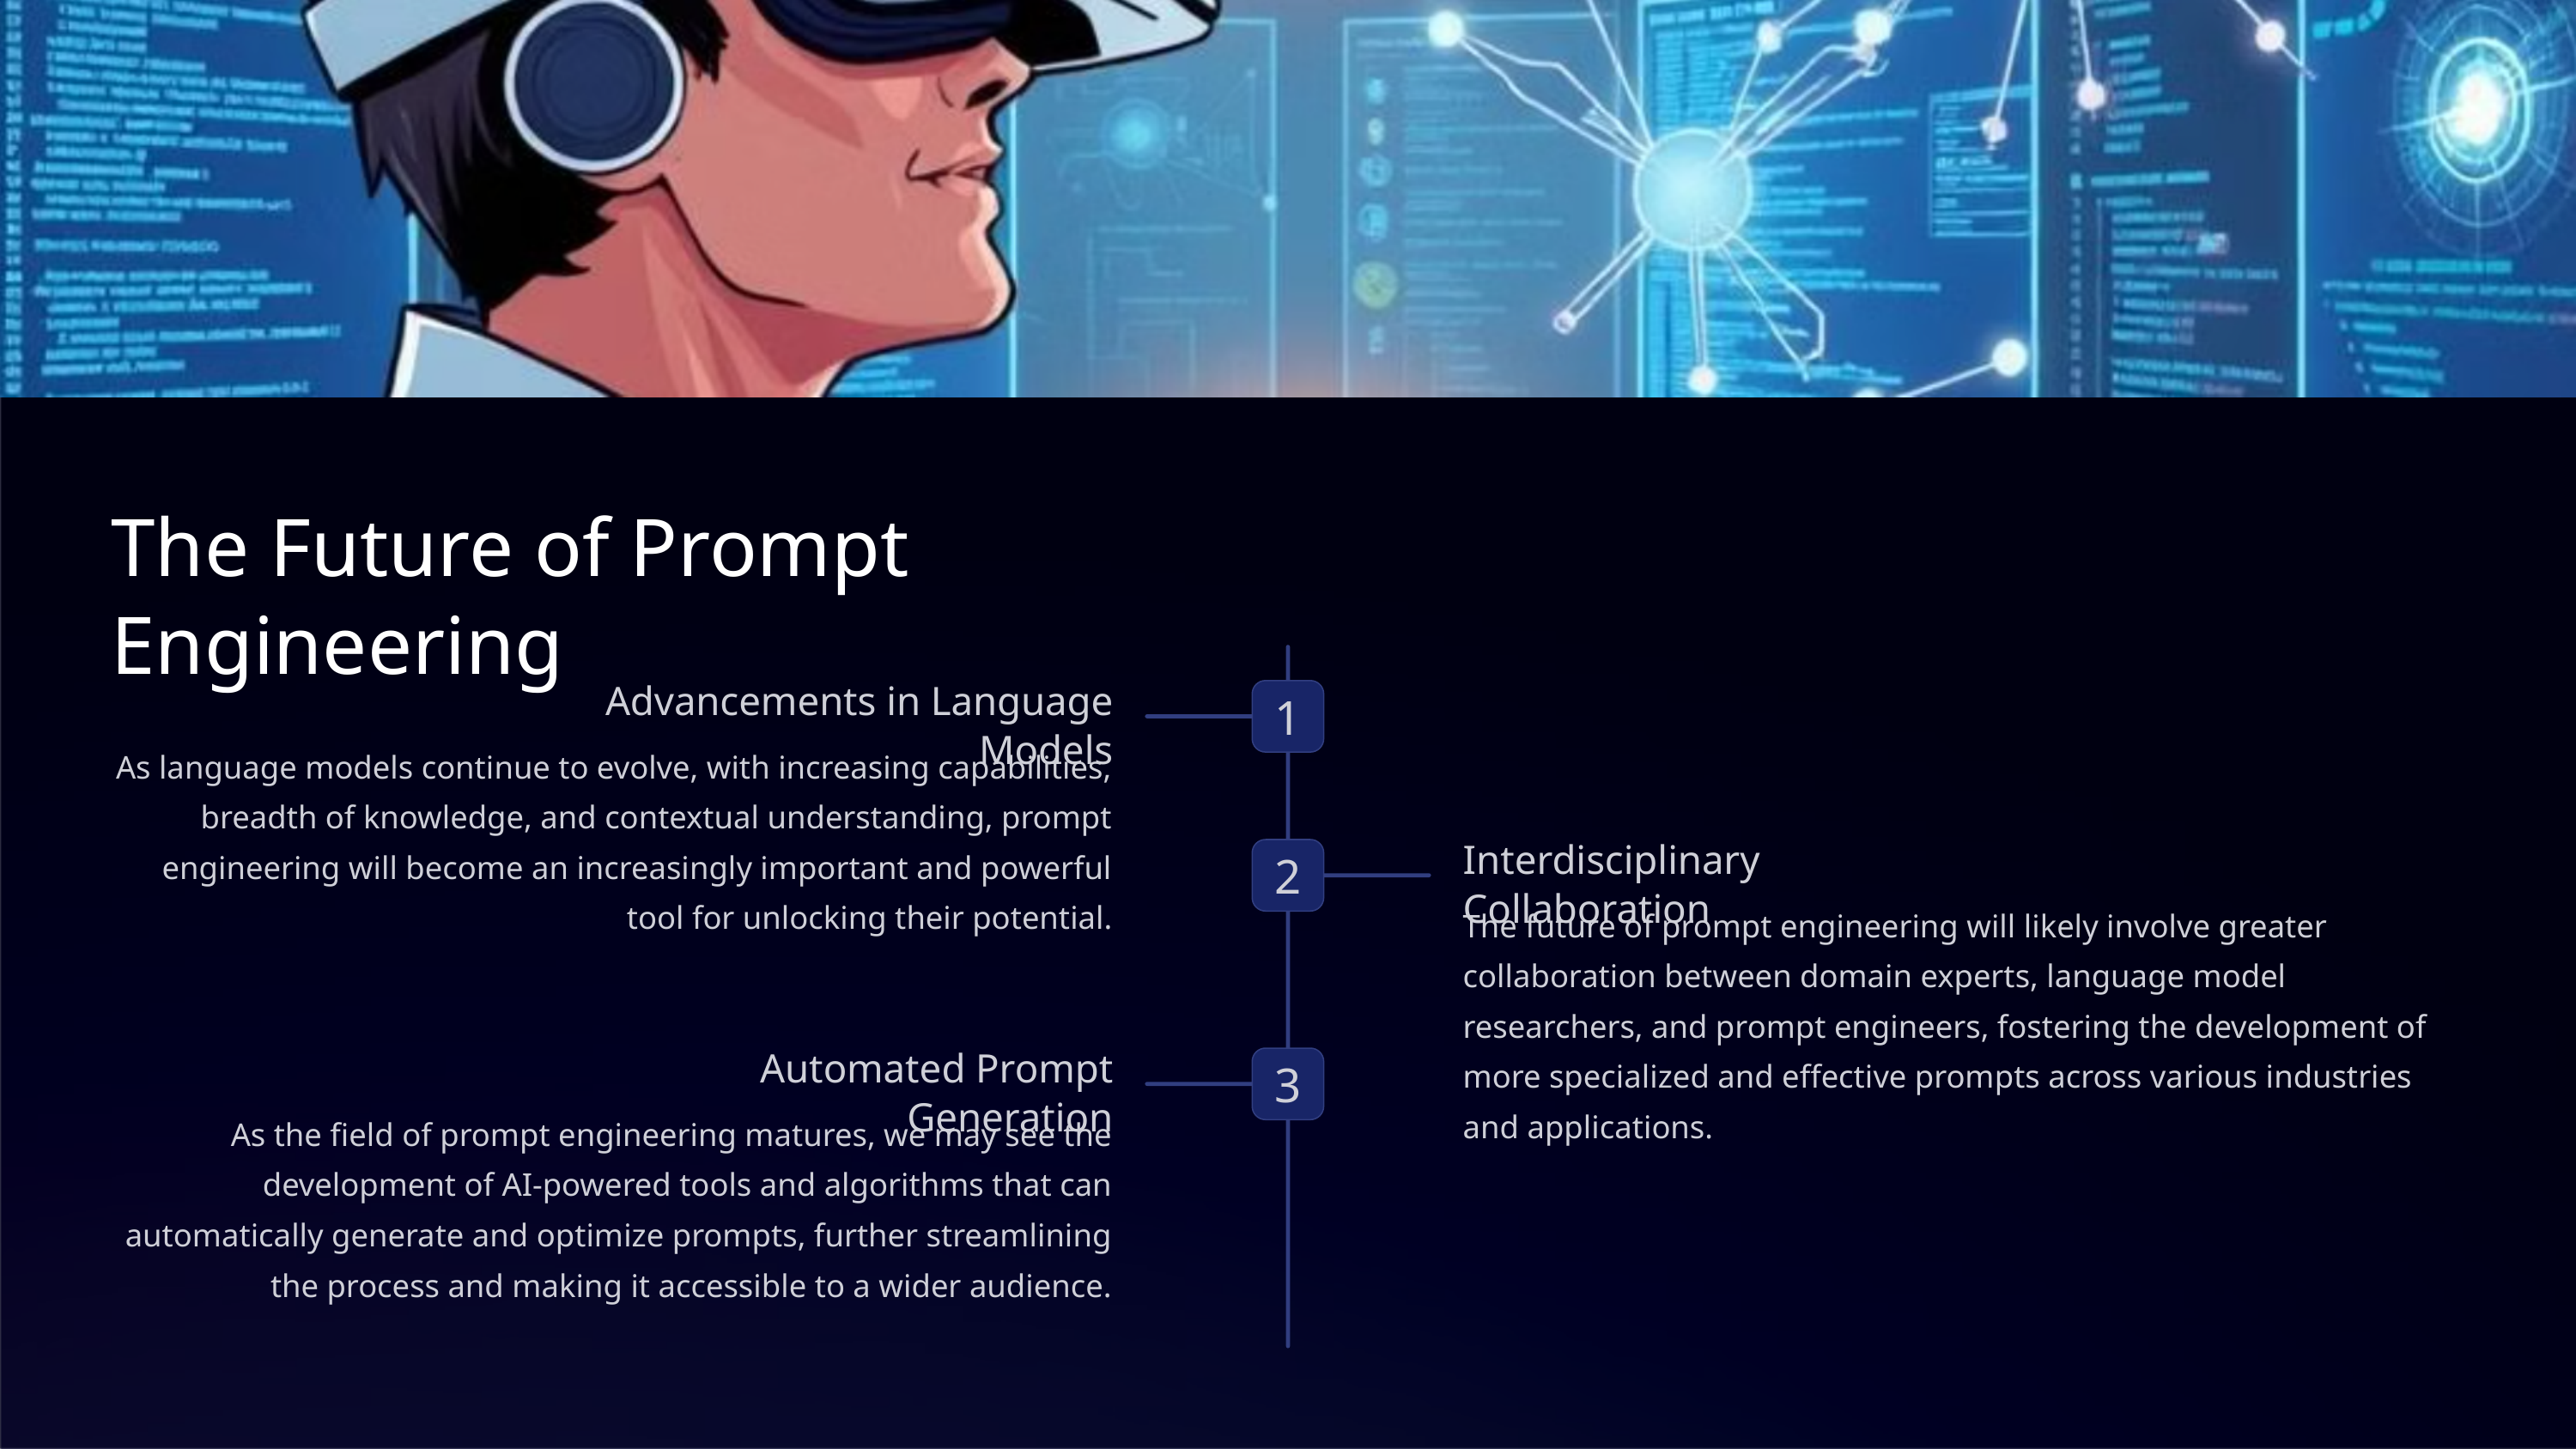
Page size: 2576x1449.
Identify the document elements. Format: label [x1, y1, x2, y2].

text_box [1285, 761, 1291, 837]
text_box [1251, 838, 1325, 912]
text_box [1285, 644, 1291, 678]
text_box [1328, 873, 1431, 878]
text_box [1145, 713, 1247, 719]
text_box [1251, 679, 1325, 754]
text_box [1145, 1082, 1247, 1087]
text_box [1285, 1129, 1291, 1349]
text_box [1251, 1046, 1325, 1121]
text_box [1285, 919, 1291, 1046]
text_box [0, 0, 2576, 1449]
